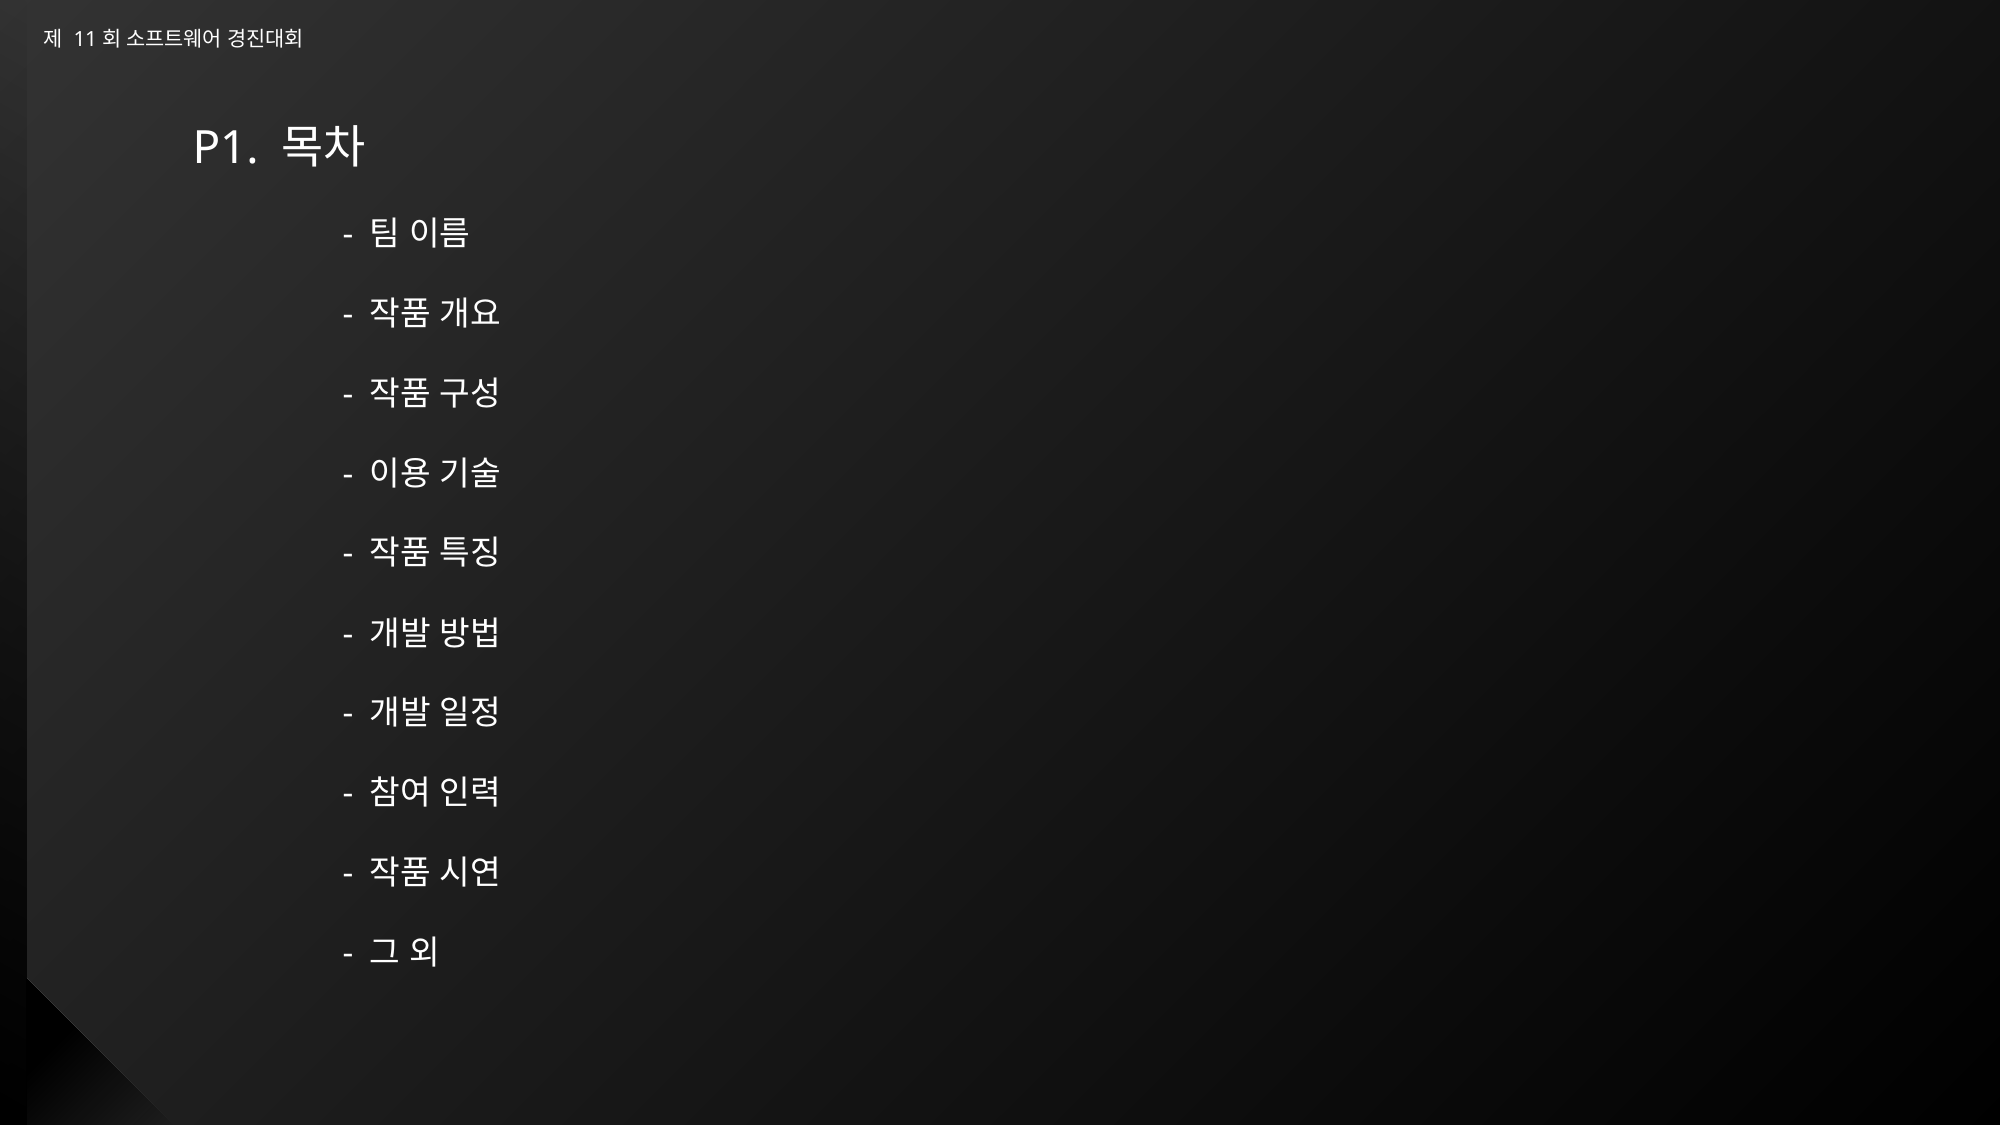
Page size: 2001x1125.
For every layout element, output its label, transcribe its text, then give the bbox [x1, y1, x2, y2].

text_box P1. 목차 - 팀 이름 - 작품 개요 - 작품 구성 - 이용 기술 - 작품 특징 - 개발 방법 - 개발 일정 - 참여 인력 - 작품 시연 - 그 외 [177, 110, 517, 979]
